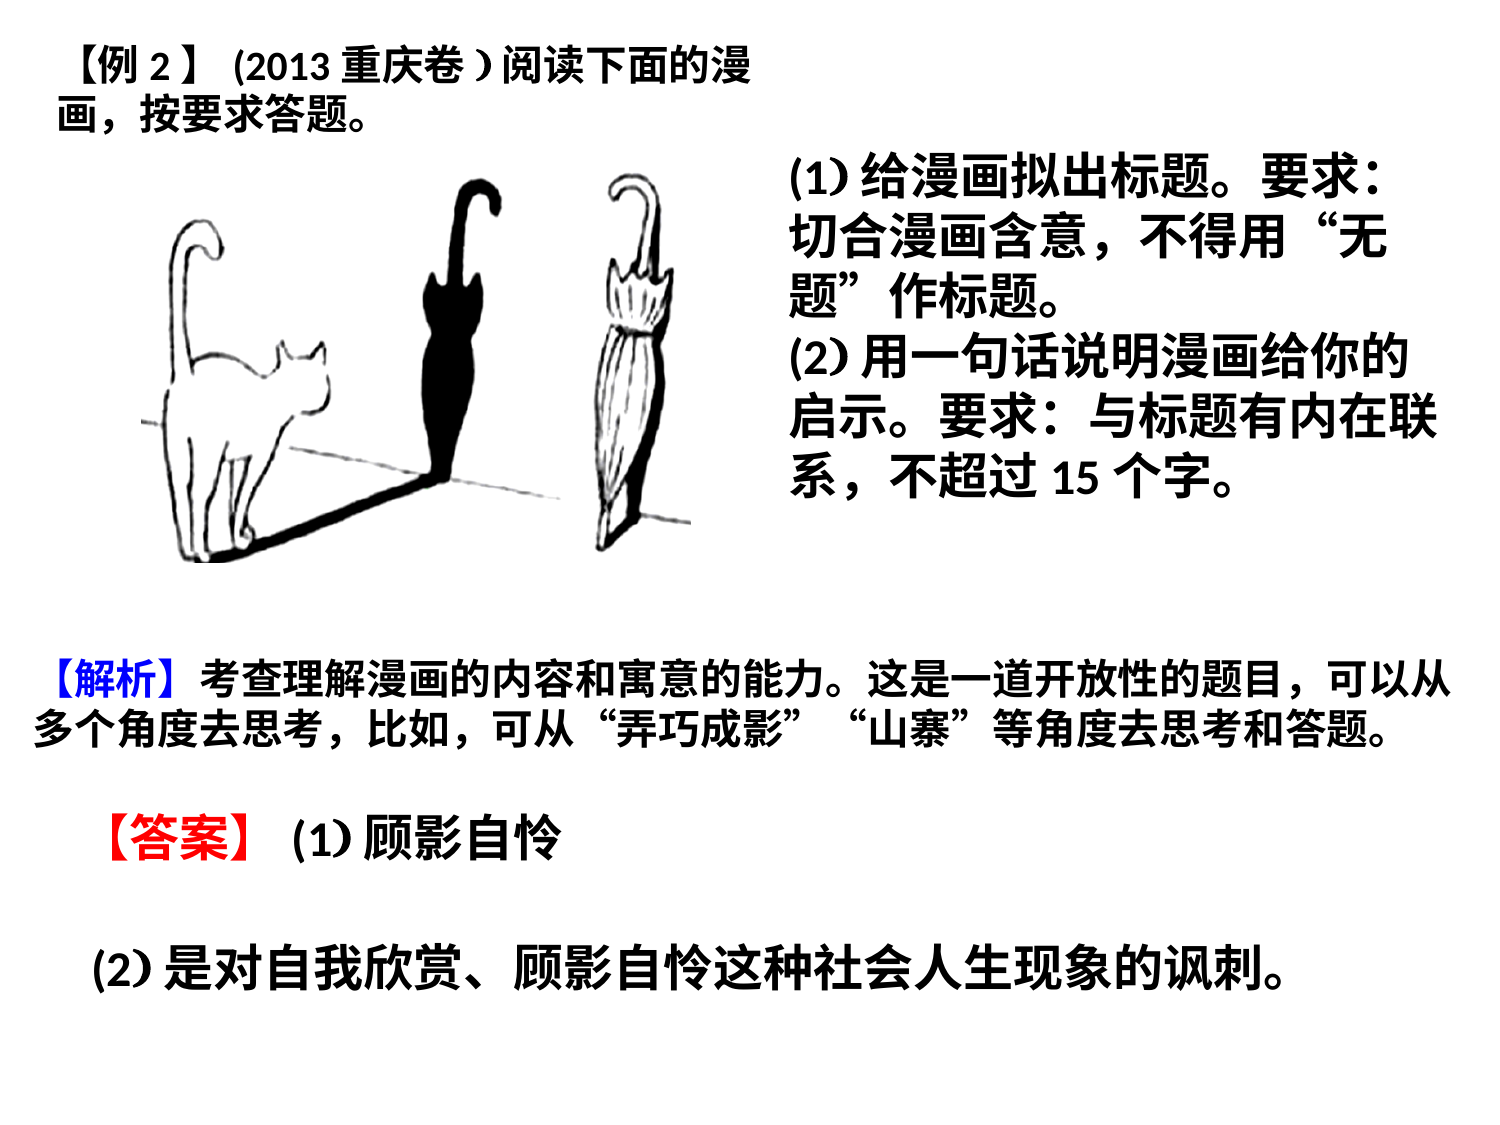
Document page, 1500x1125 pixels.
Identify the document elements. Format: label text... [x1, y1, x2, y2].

text_box (1)给漫画拟出标题。要求：切合漫画含意，不得用“无题”作标题。 (2)用一句话说明漫画给你的启示。要求：与标题有内在联系，不超过15个字。 [773, 136, 1471, 512]
picture [141, 169, 691, 563]
text_box 【例2】(2013重庆卷)阅读下面的漫画，按要求答题。 [41, 30, 792, 146]
text_box 【解析】考查理解漫画的内容和寓意的能力。这是一道开放性的题目，可以从多个角度去思考，比如，可从“弄巧成影”“山寨”等角度去思考和答题。 [17, 645, 1471, 760]
text_box (2)是对自我欣赏、顾影自怜这种社会人生现象的讽刺。 [76, 928, 1412, 1004]
text_box 【答案】(1)顾影自怜 [64, 798, 815, 874]
